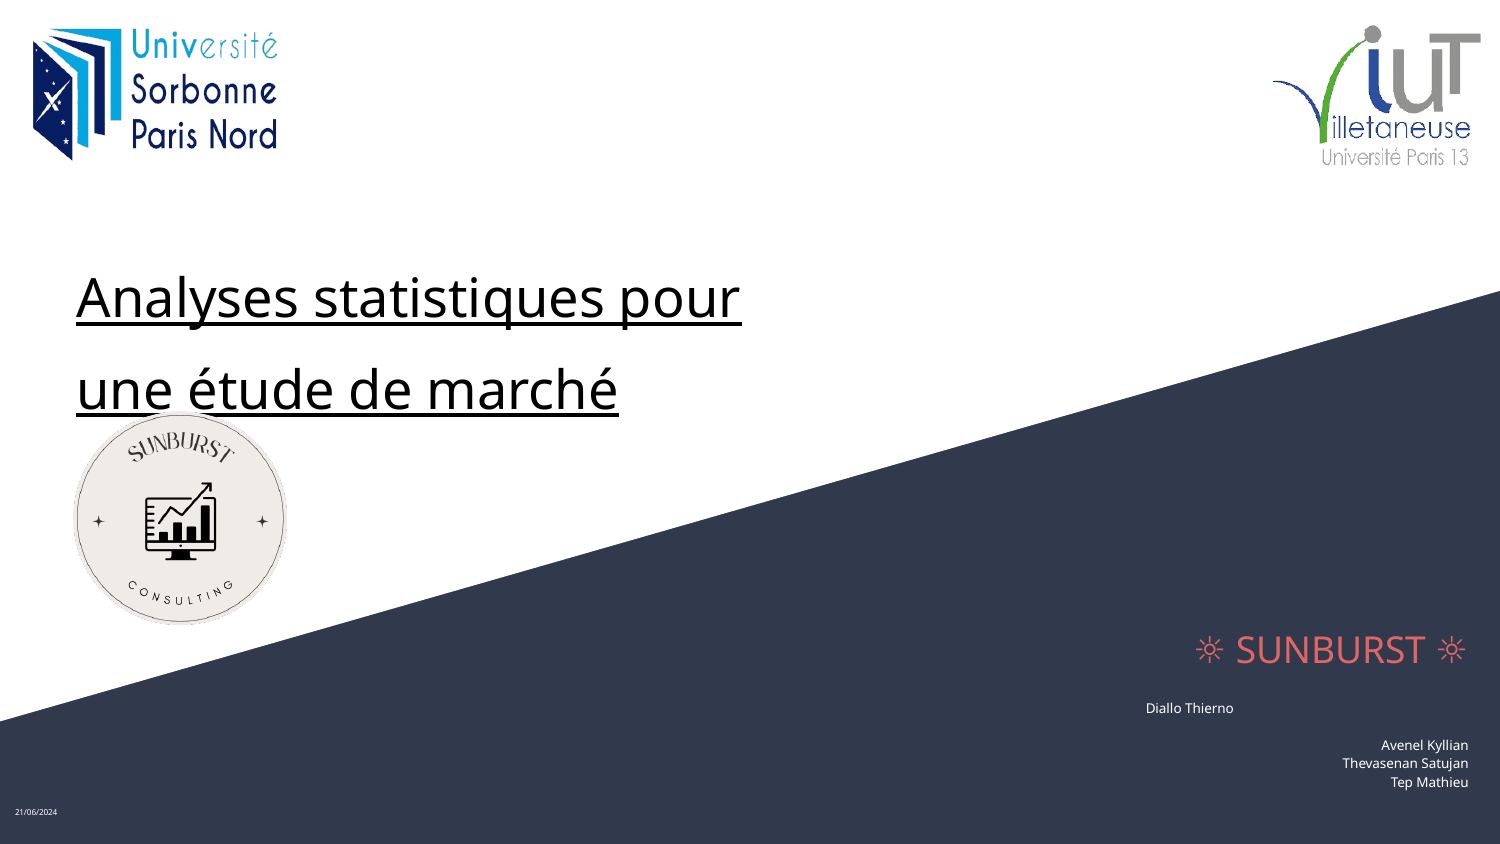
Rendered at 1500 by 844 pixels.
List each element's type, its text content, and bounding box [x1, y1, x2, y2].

picture [72, 411, 287, 626]
title 21/06/2024 [0, 792, 274, 844]
title Analyses statistiques pour une étude de marché [23, 233, 953, 445]
picture [1270, 19, 1484, 170]
picture [23, 16, 287, 173]
title Diallo Thierno Avenel Kyllian Thevasenan Satujan Tep Mathieu [1129, 683, 1484, 822]
subtitle ☼ SUNBURST ☼ [1013, 601, 1484, 690]
